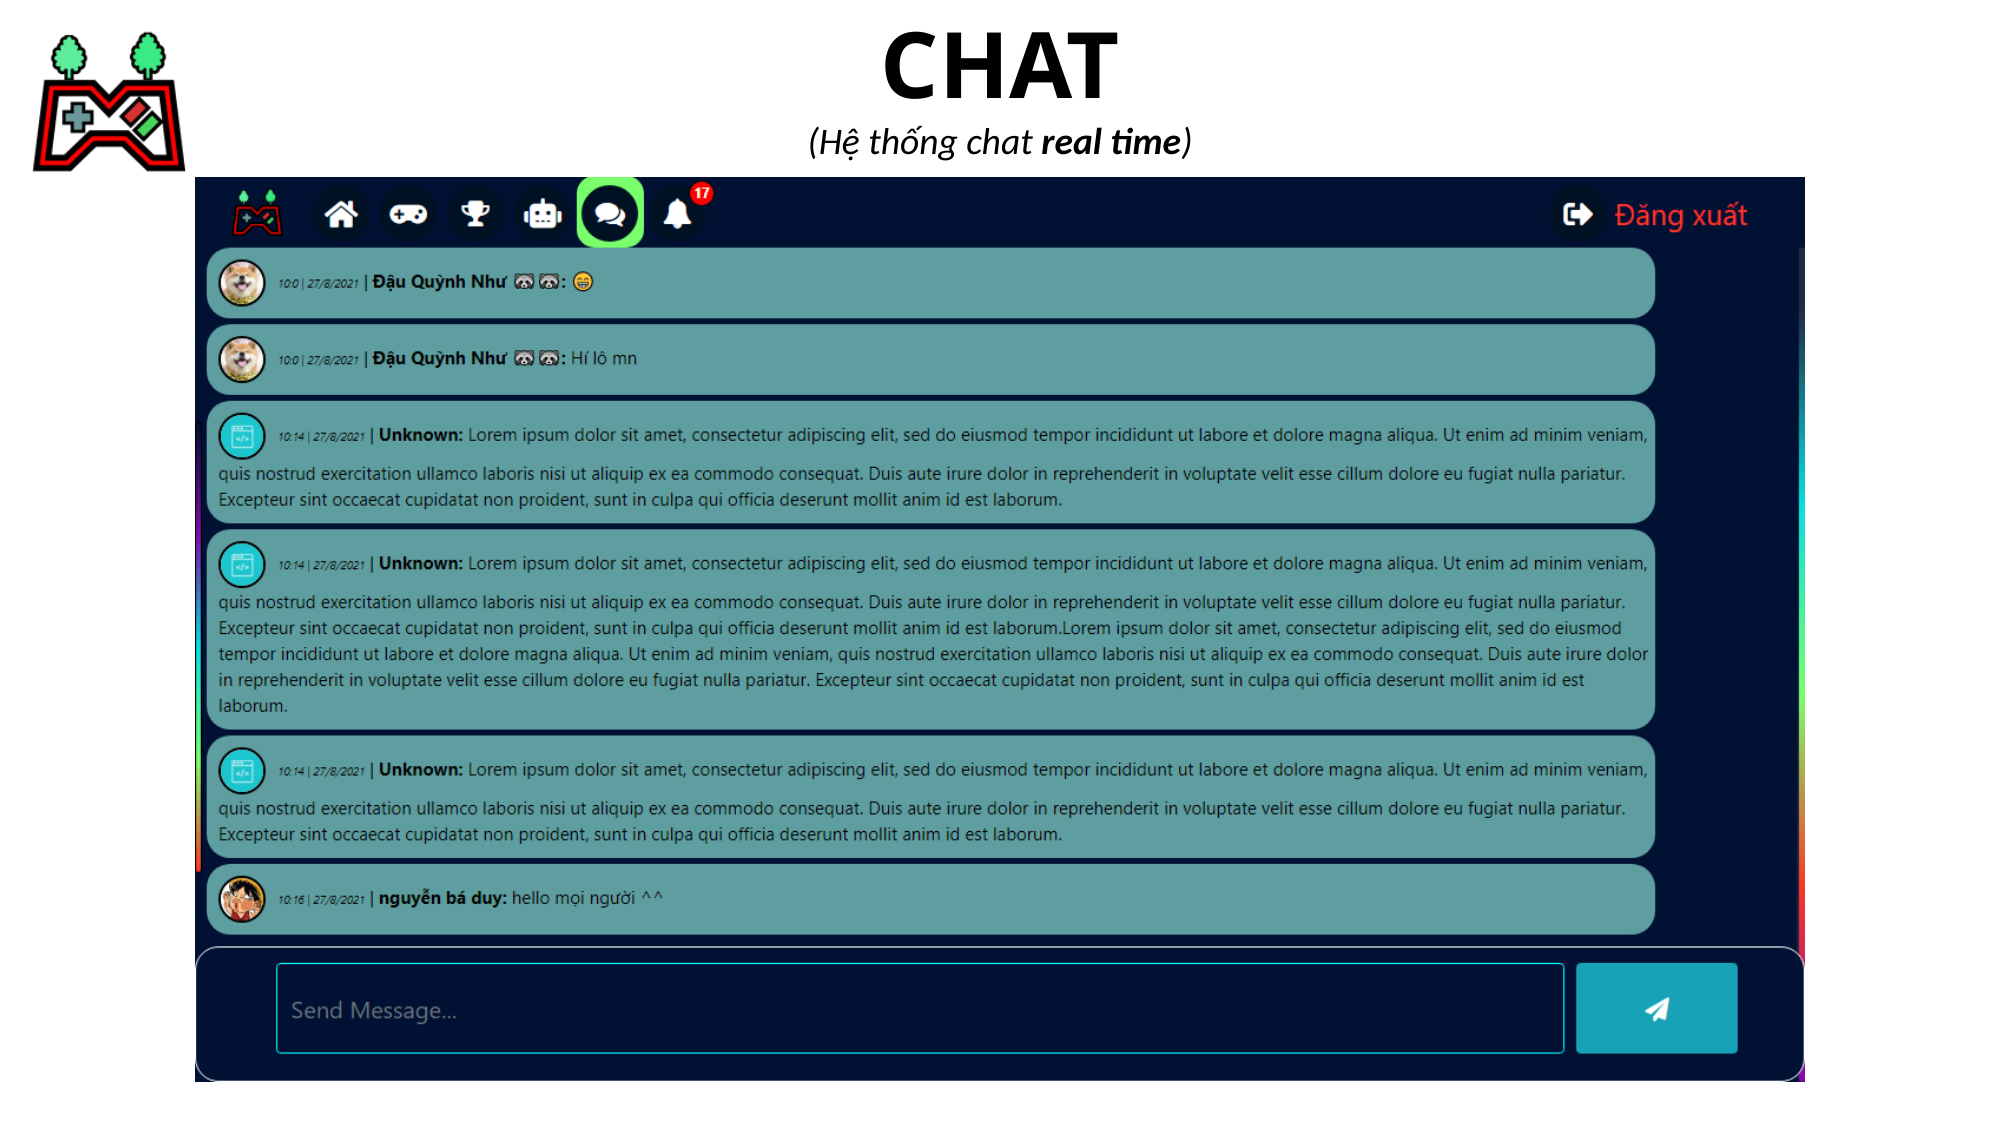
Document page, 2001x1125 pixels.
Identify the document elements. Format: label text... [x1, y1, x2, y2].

text_box CHAT (Hệ thống chat real time) [207, 0, 2000, 170]
picture [0, 0, 1805, 1082]
